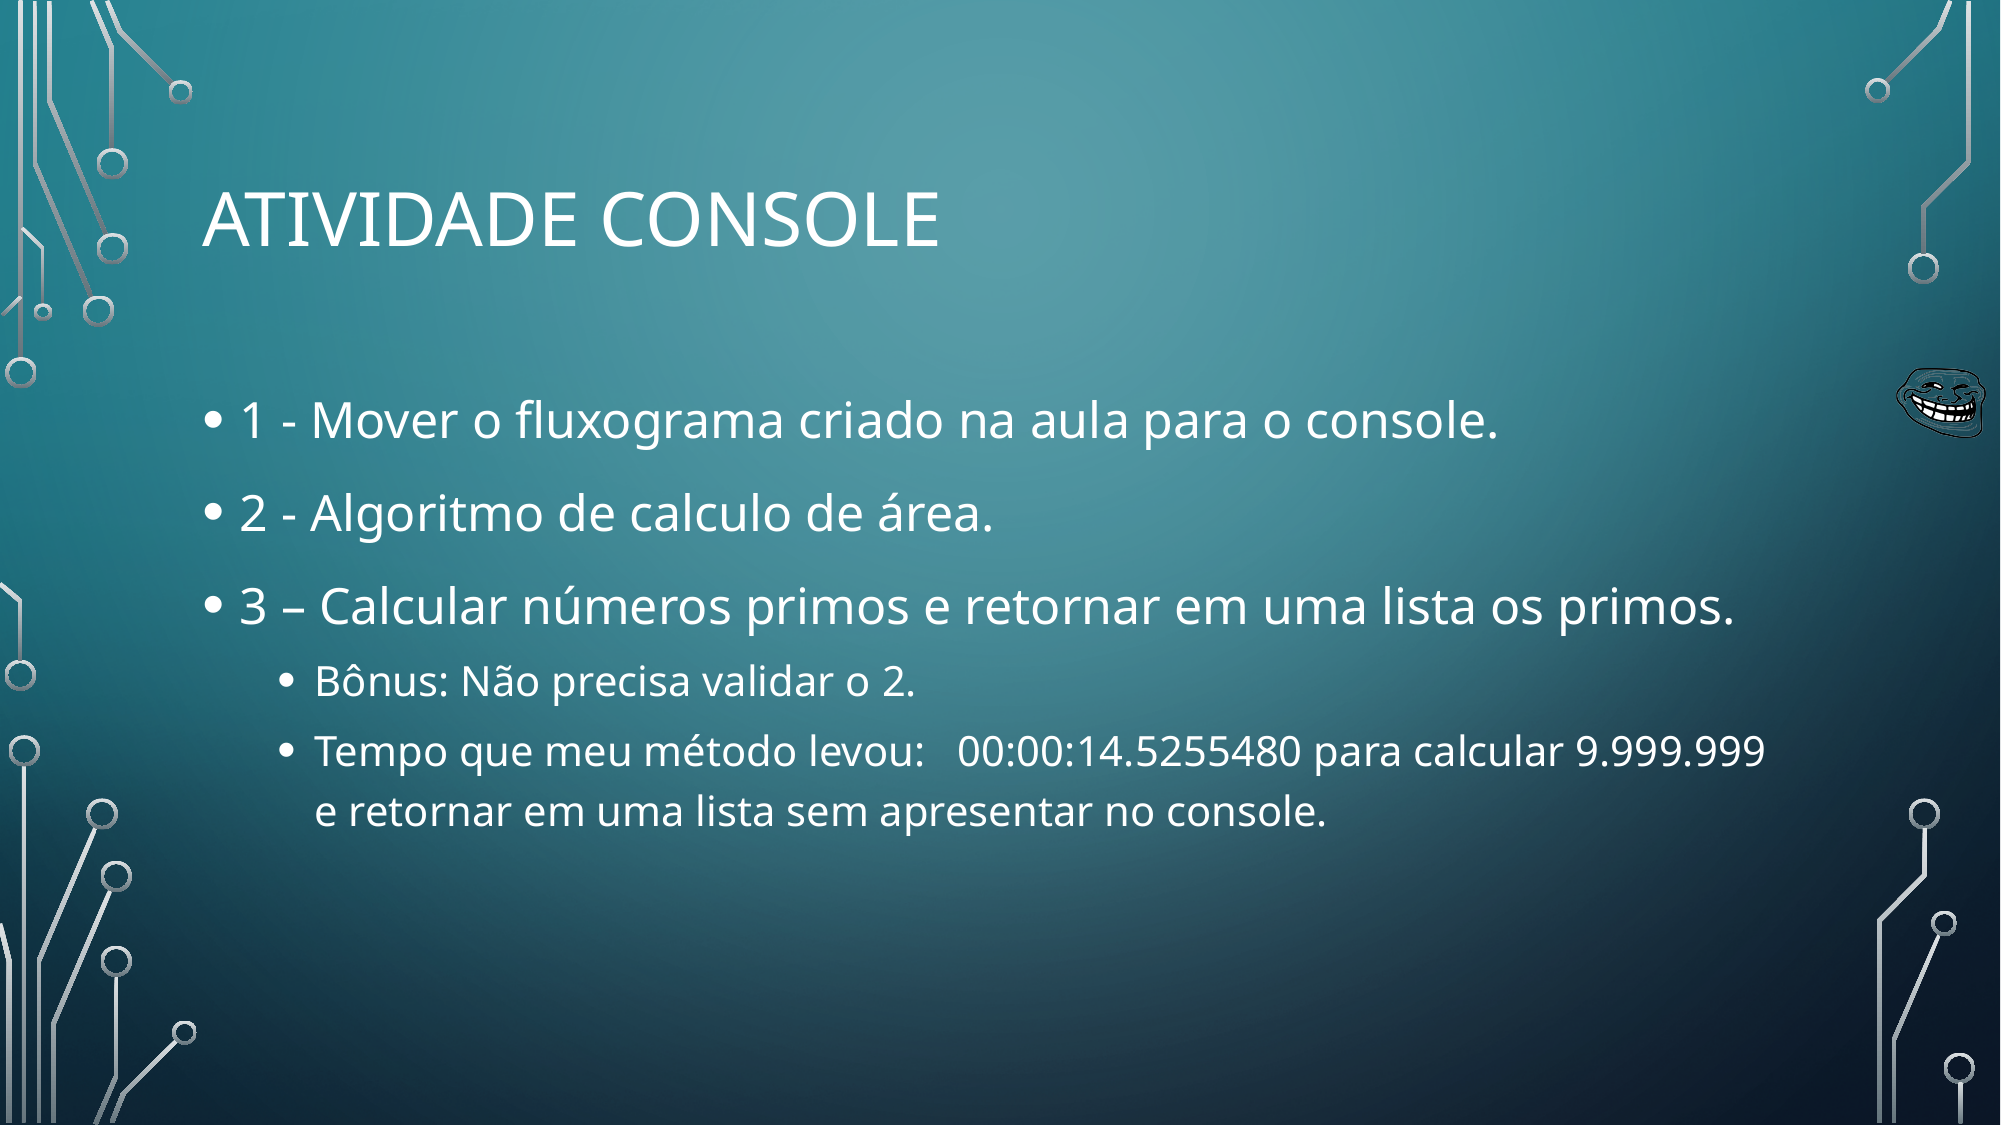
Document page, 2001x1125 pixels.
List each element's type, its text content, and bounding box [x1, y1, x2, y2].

title Atividade console [187, 101, 1813, 344]
picture [1876, 368, 2000, 438]
list 1 - Mover o fluxograma criado na aula para o console. 2 - Algoritmo de calculo de área. 3 – Calcular números primos e retornar em uma lista os primos. Bônus: Não precisa validar o 2. Tempo que meu método levou: 00:00:14.5255480 para calcular 9.999.999 e retornar em uma lista sem apresentar no console. [187, 369, 1813, 950]
